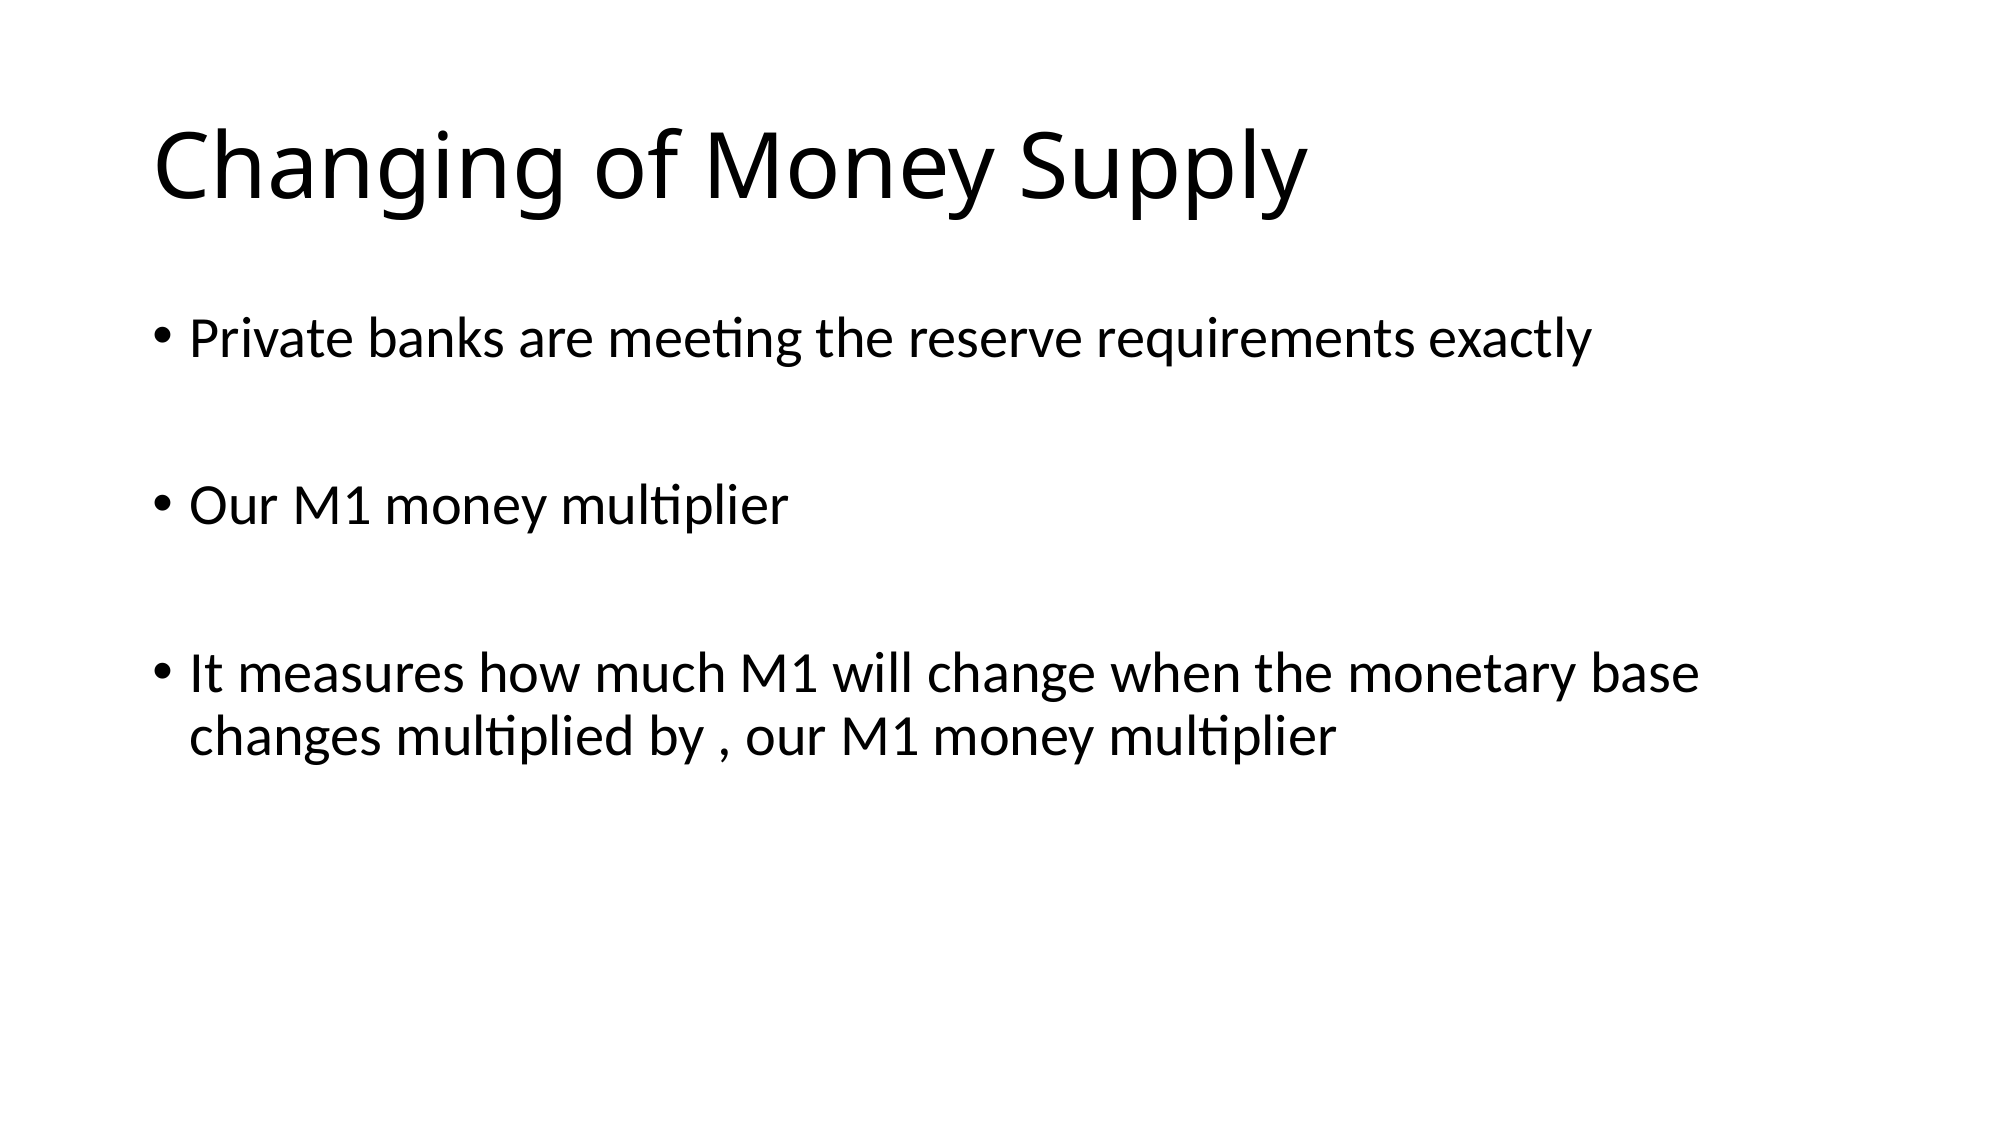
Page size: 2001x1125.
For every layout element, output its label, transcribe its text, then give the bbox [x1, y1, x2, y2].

title Changing of Money Supply [137, 59, 1863, 278]
